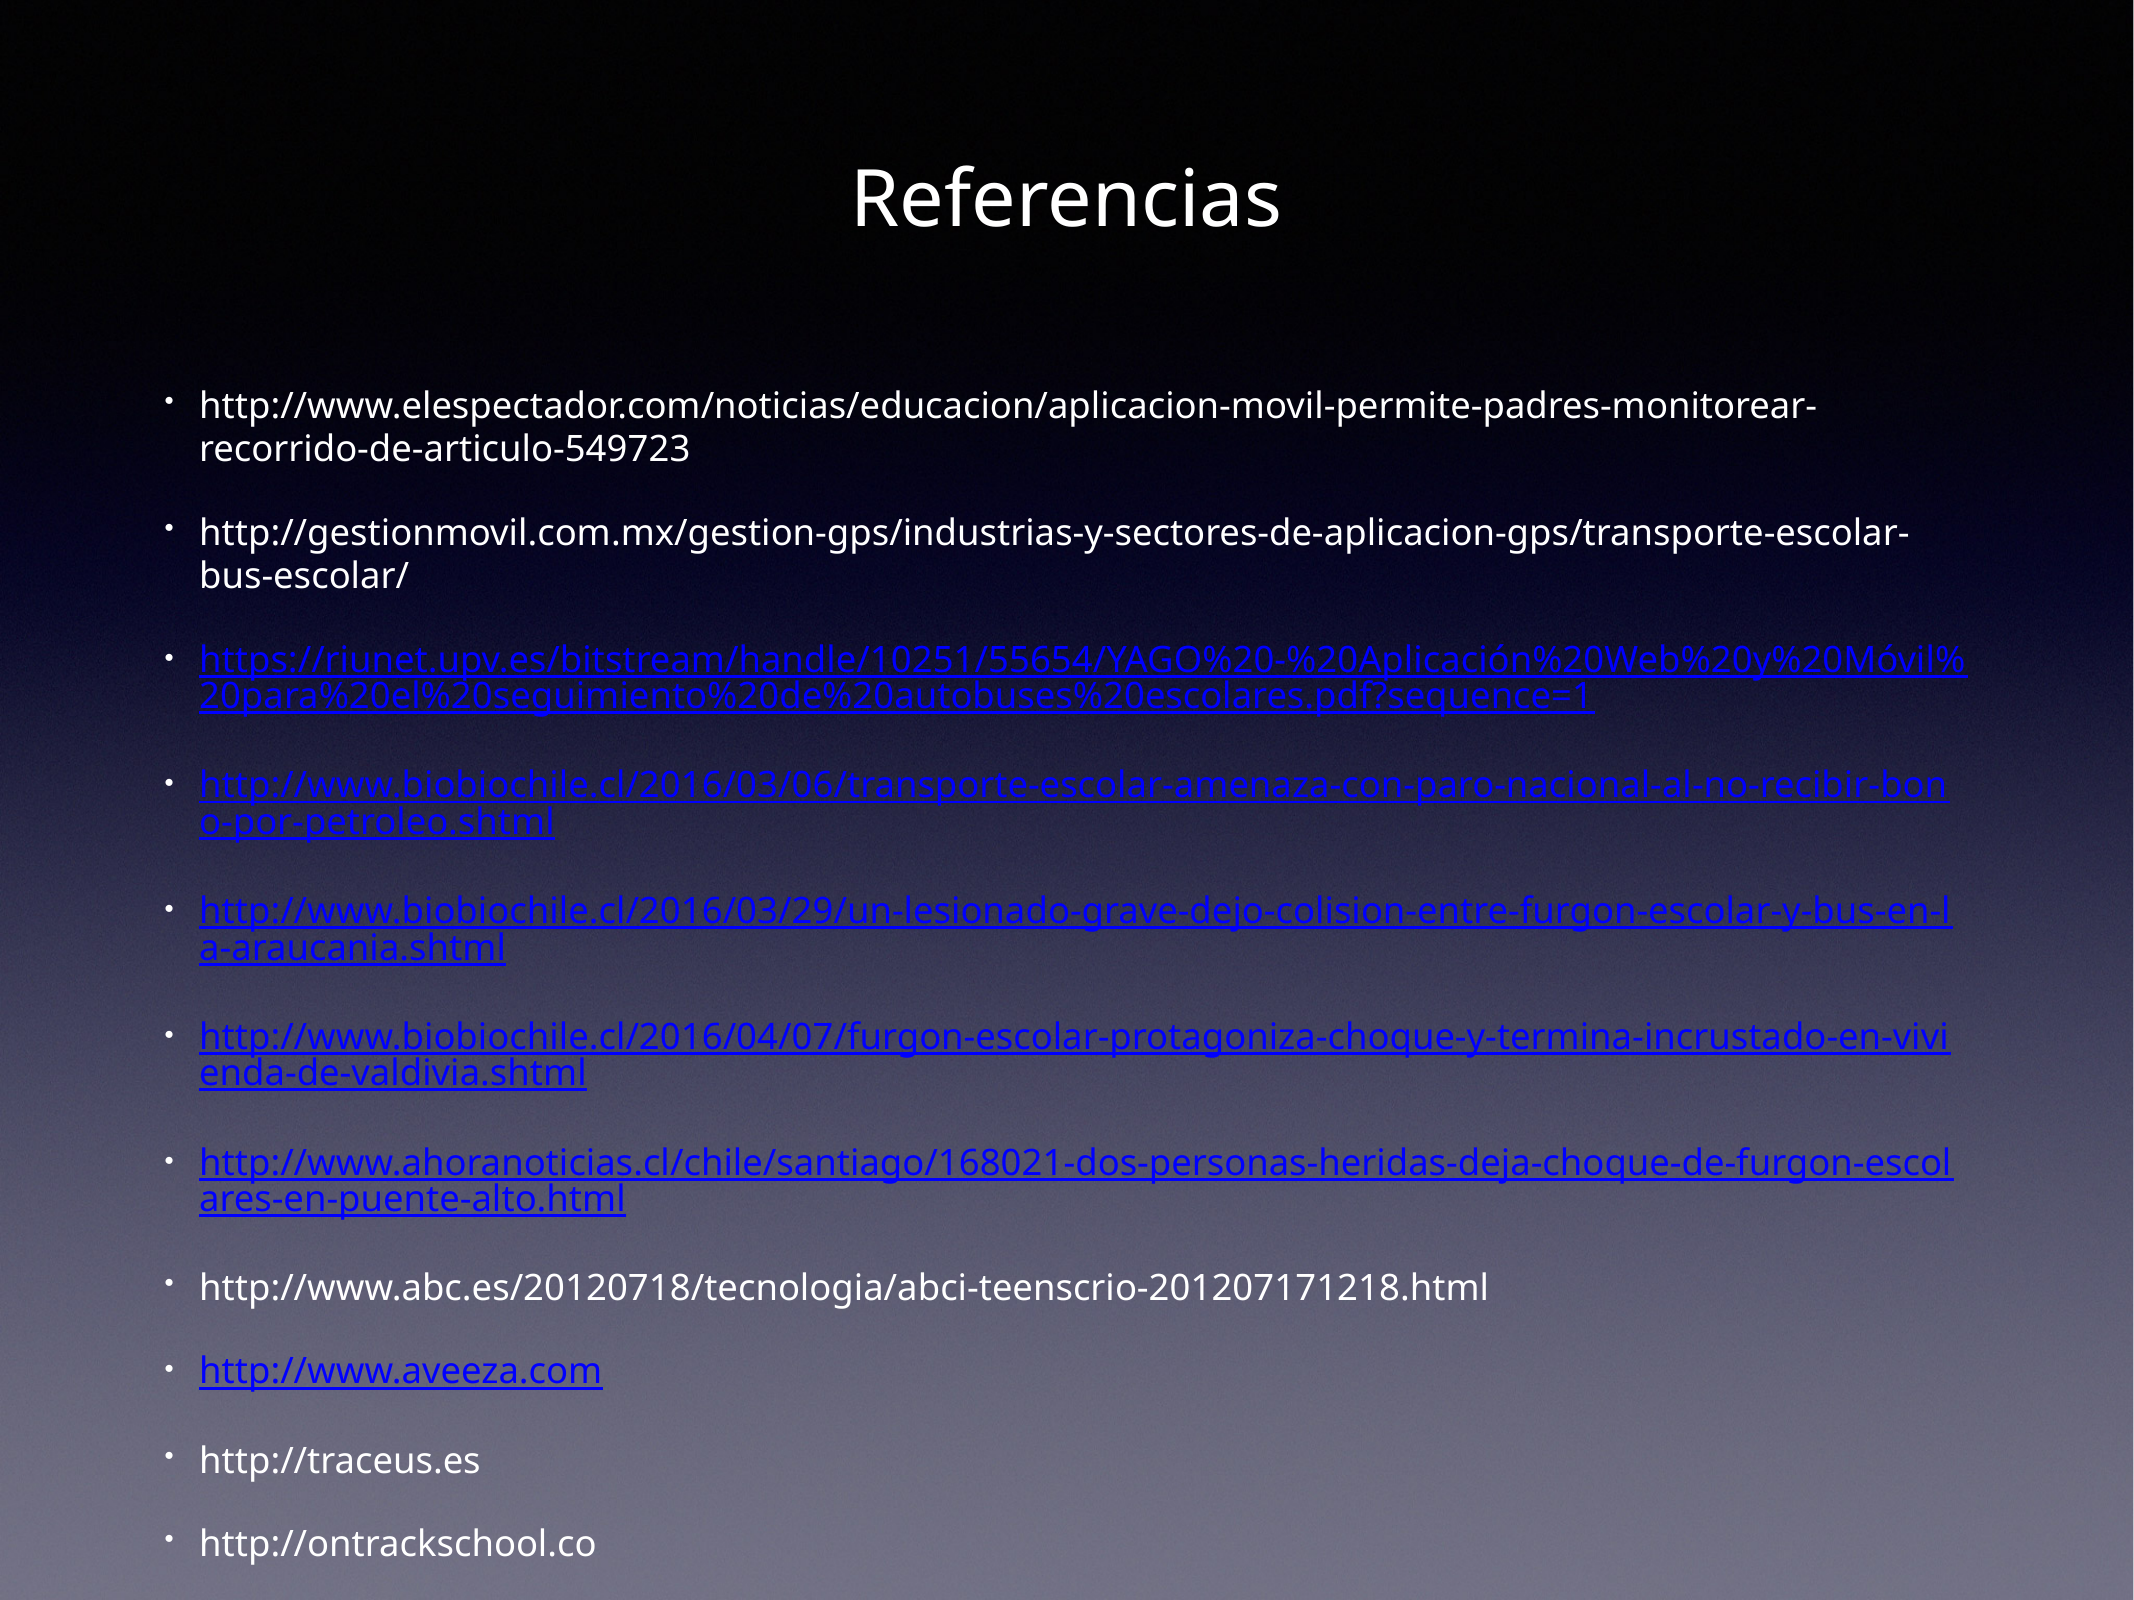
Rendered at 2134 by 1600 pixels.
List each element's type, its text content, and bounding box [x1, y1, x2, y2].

text_box Referencias [842, 138, 1291, 251]
list http://www.elespectador.com/noticias/educacion/aplicacion-movil-permite-padres-monitorear-recorrido-de-articulo-549723 http://gestionmovil.com.mx/gestion-gps/industrias-y-sectores-de-aplicacion-gps/transporte-escolar-bus-escolar/ https://riunet.upv.es/bitstream/handle/10251/55654/YAGO%20-%20Aplicación%20Web%20y%20Móvil%20para%20el%20seguimiento%20de%20autobuses%20escolares.pdf?sequence=1 http://www.biobiochile.cl/2016/03/06/transporte-escolar-amenaza-con-paro-nacional-al-no-recibir-bono-por-petroleo.shtml http://www.biobiochile.cl/2016/03/29/un-lesionado-grave-dejo-colision-entre-furgon-escolar-y-bus-en-la-araucania.shtml http://www.biobiochile.cl/2016/04/07/furgon-escolar-protagoniza-choque-y-termina-incrustado-en-vivienda-de-valdivia.shtml http://www.ahoranoticias.cl/chile/santiago/168021-dos-personas-heridas-deja-choque-de-furgon-escolares-en-puente-alto.html http://www.abc.es/20120718/tecnologia/abci-teenscrio-201207171218.html http://www.aveeza.com http://traceus.es http://ontrackschool.co [155, 289, 1978, 1474]
picture [0, 0, 2134, 1600]
